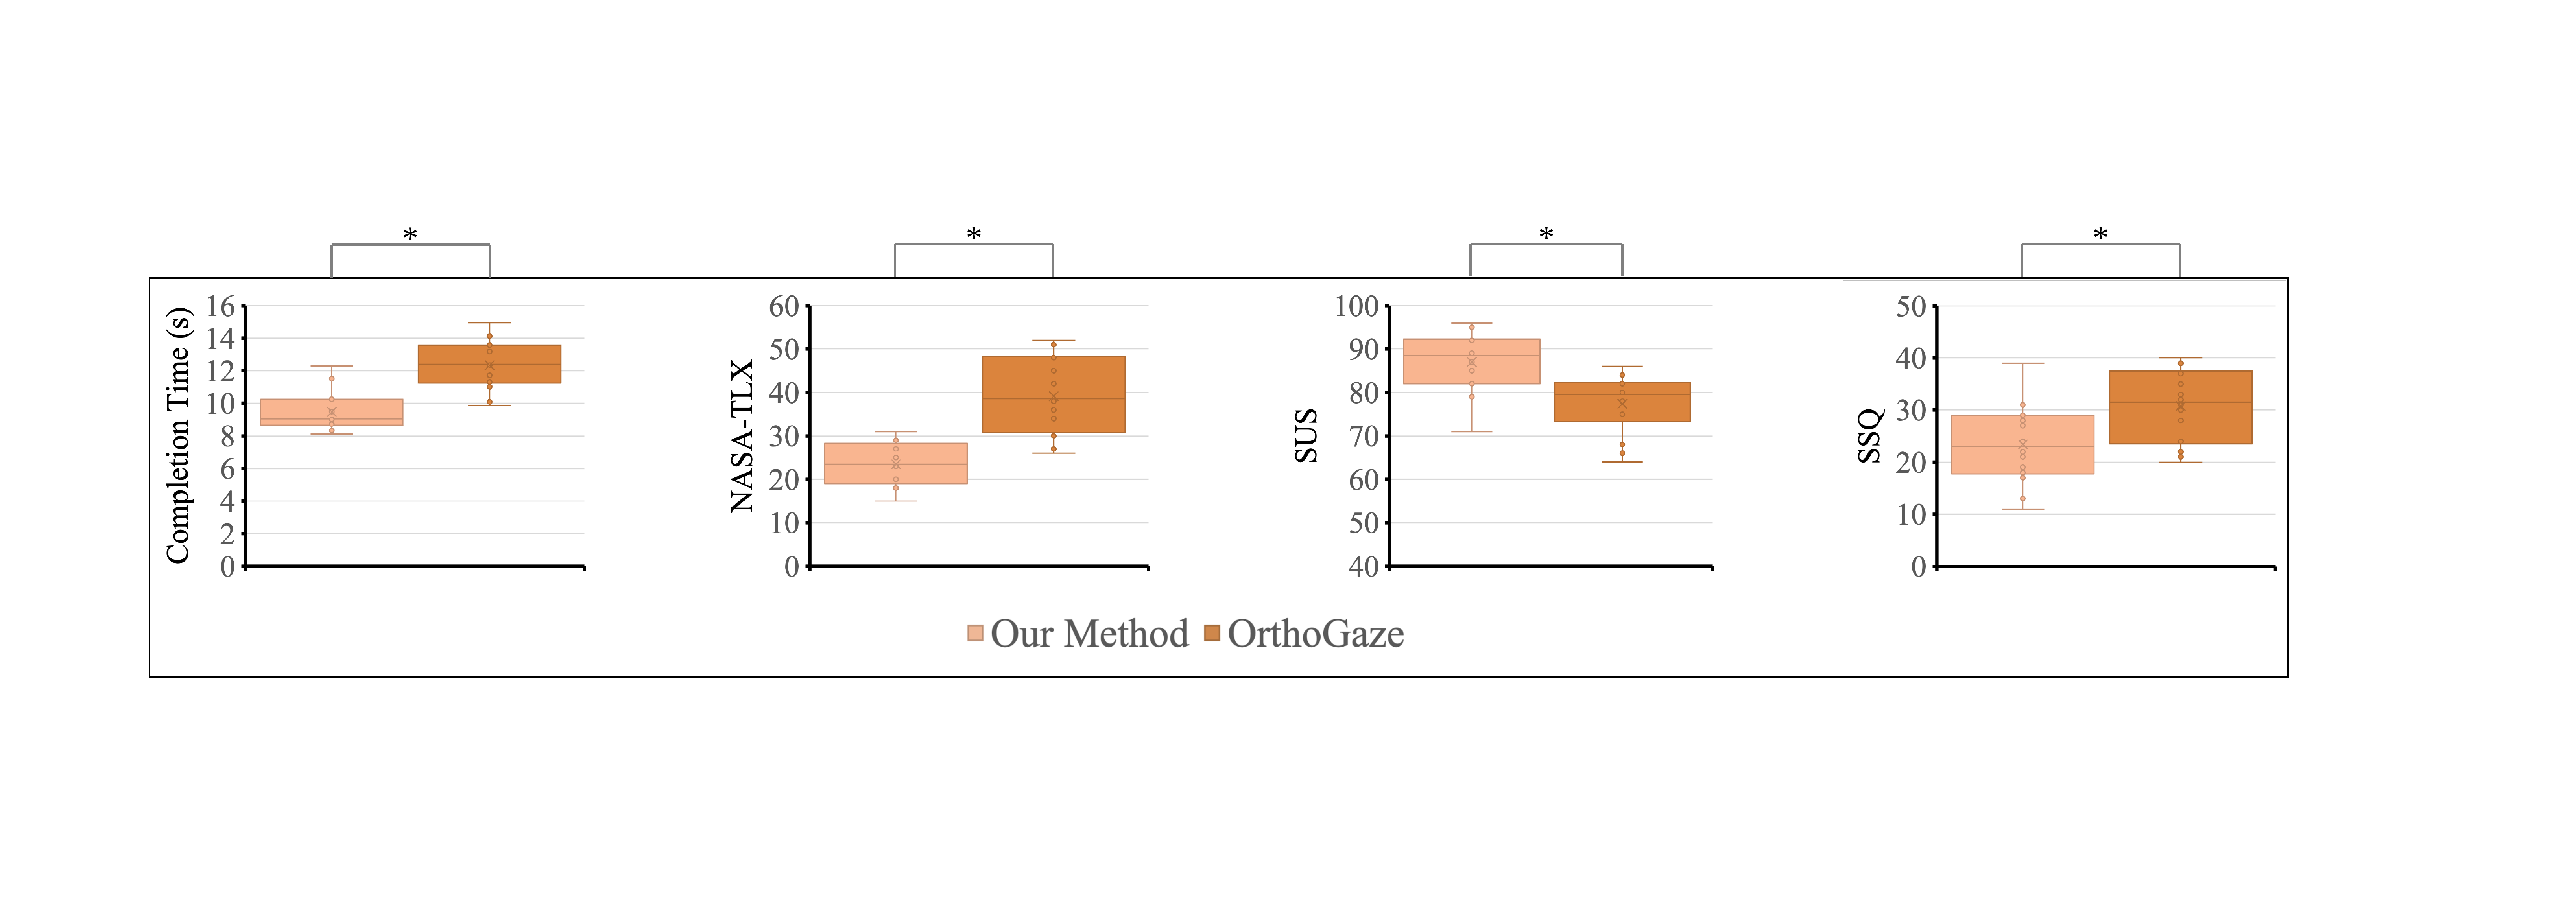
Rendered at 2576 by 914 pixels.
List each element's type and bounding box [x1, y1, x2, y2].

text_box [331, 214, 490, 278]
text_box [1471, 212, 1622, 277]
text_box [2022, 213, 2181, 277]
picture [150, 278, 2288, 676]
text_box [895, 213, 1054, 277]
